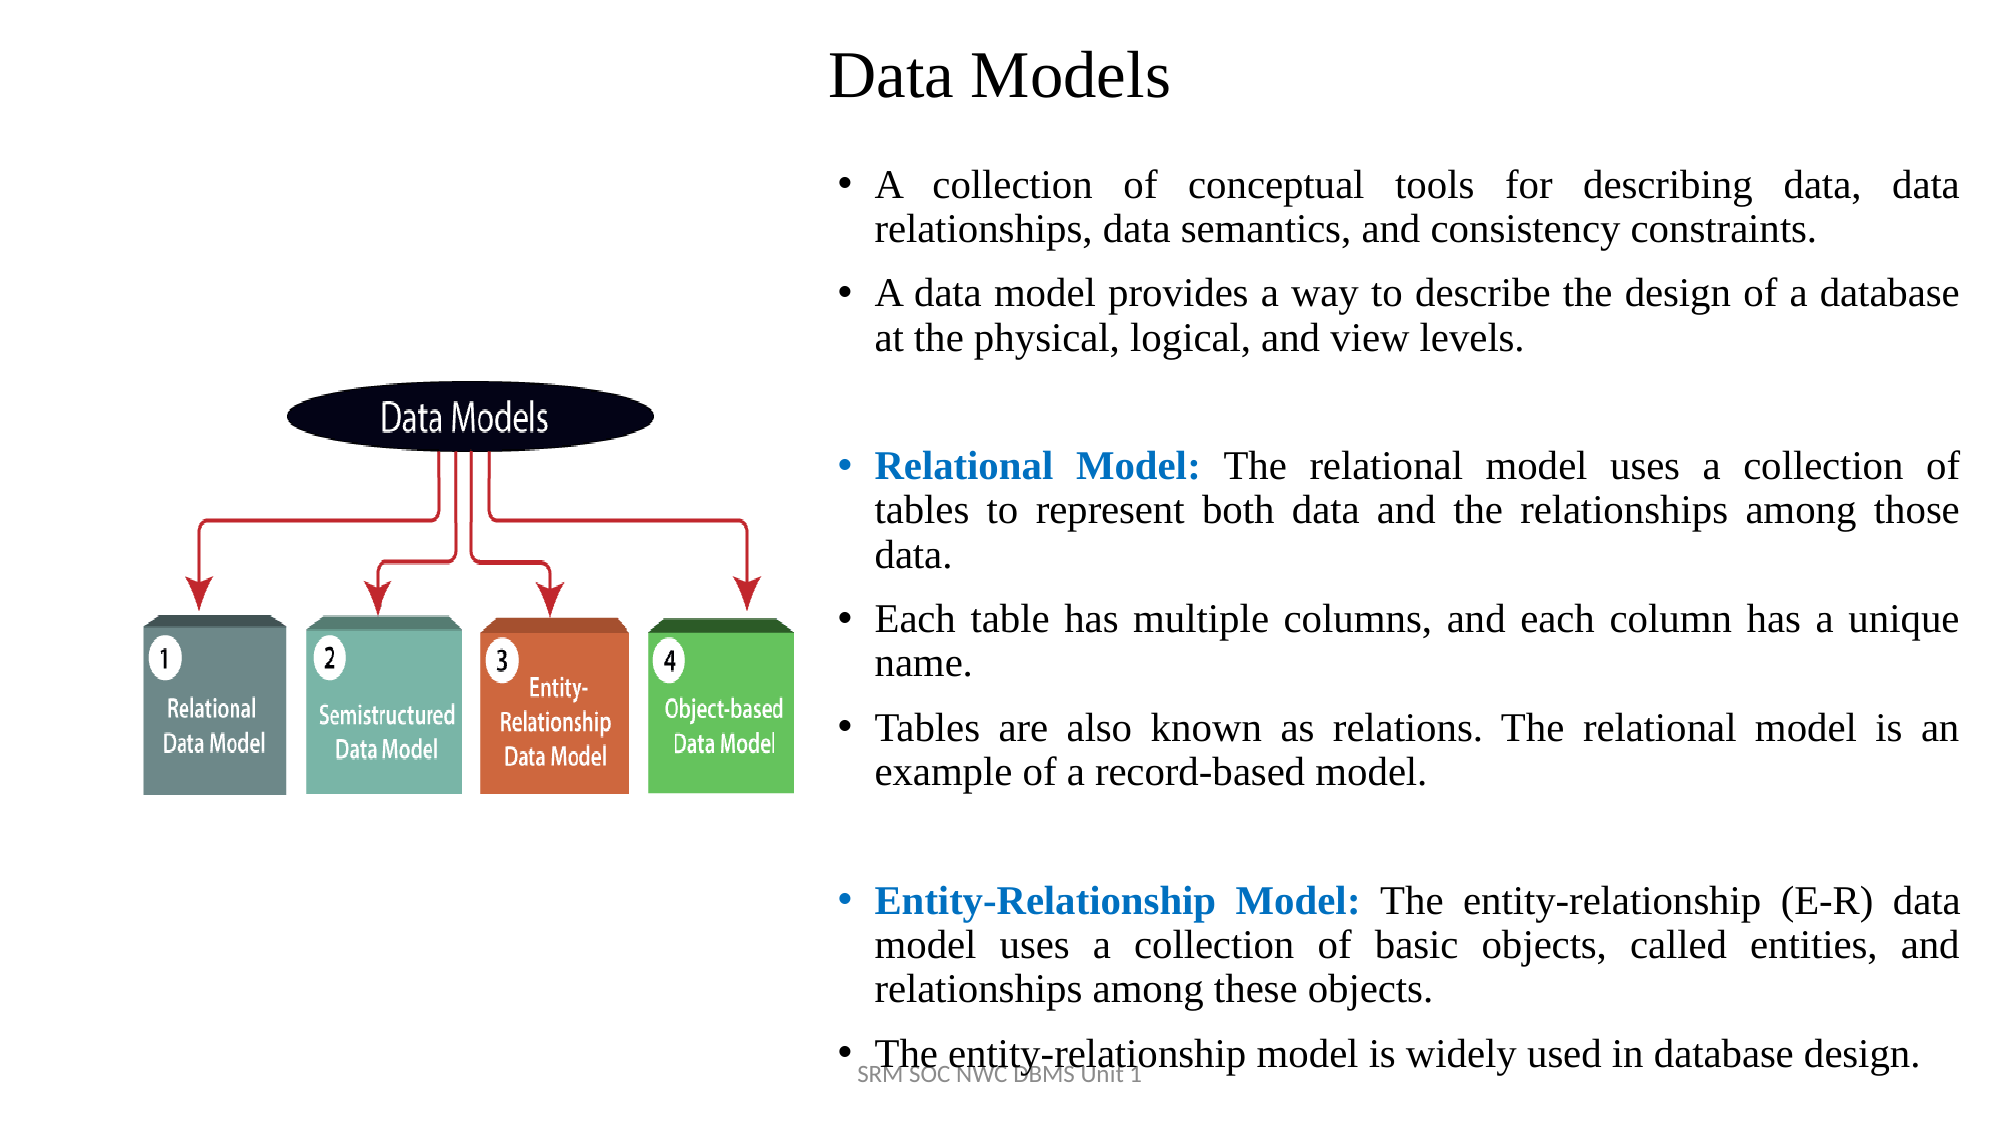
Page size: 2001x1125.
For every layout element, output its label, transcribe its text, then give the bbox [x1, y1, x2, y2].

picture [137, 355, 823, 837]
list A collection of conceptual tools for describing data, data relationships, data semantics, and consistency constraints. A data model provides a way to describe the design of a database at the physical, logical, and view levels. Relational Model: The relational model uses a collection of tables to represent both data and the relationships among those data. Each table has multiple columns, and each column has a unique name. Tables are also known as relations. The relational model is an example of a record-based model. Entity-Relationship Model: The entity-relationship (E-R) data model uses a collection of basic objects, called entities, and relationships among these objects. The entity-relationship model is widely used in database design. [822, 155, 1977, 1085]
title Data Models [137, 28, 1863, 124]
footer SRM SOC NWC DBMS Unit 1 [662, 1042, 1338, 1103]
